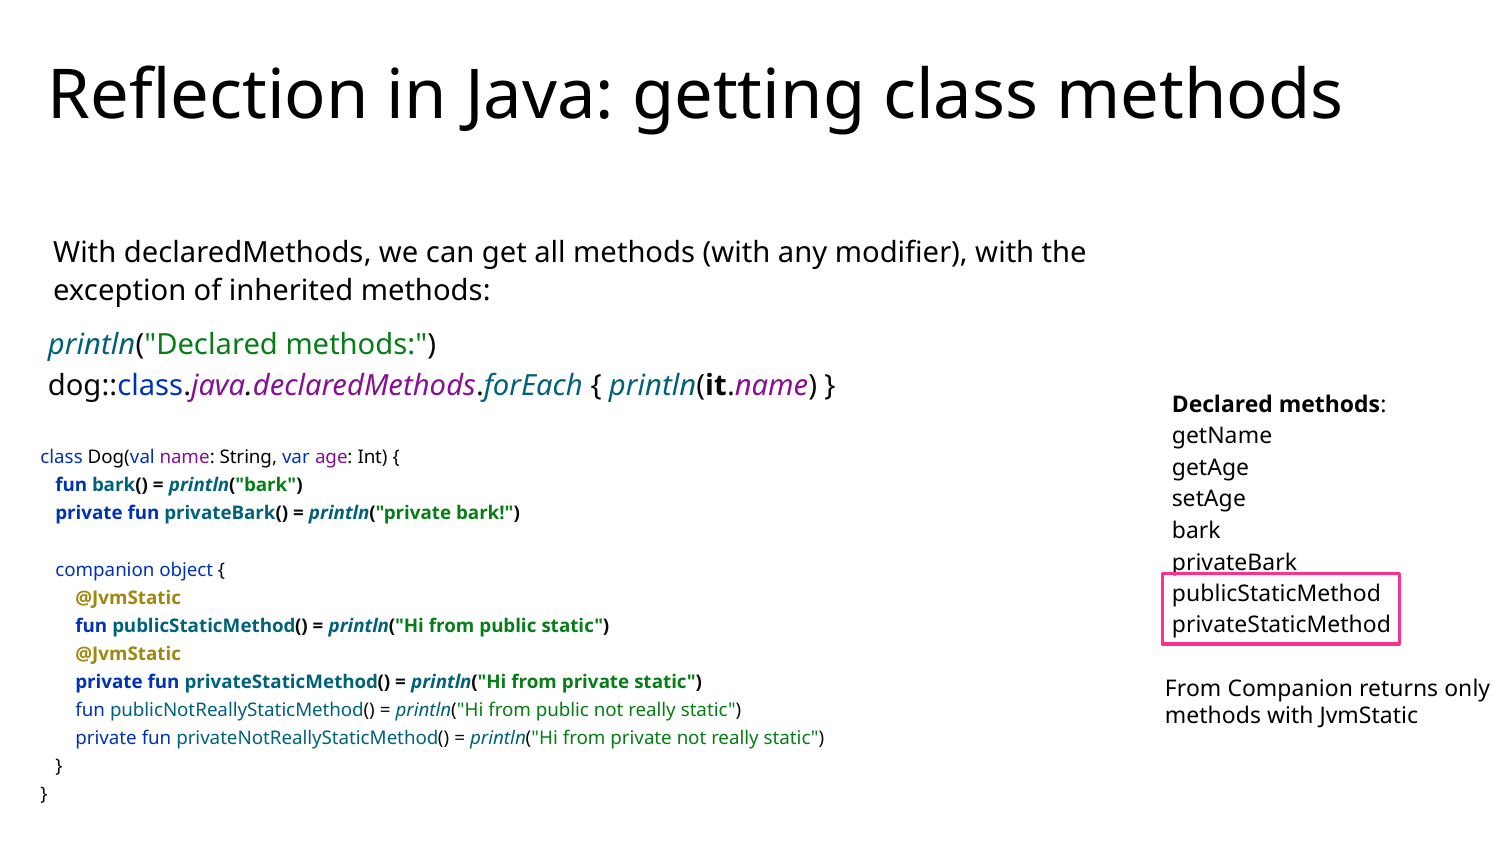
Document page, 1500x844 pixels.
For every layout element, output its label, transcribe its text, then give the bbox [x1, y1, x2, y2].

text_box [1162, 573, 1400, 644]
text_box Declared methods: getName getAge setAge bark privateBark publicStaticMethod privateStaticMethod [1156, 370, 1500, 653]
text_box class Dog(val name: String, var age: Int) { fun bark() = println("bark") private fun privateBark() = println("private bark!") companion object { @JvmStatic fun publicStaticMethod() = println("Hi from public static") @JvmStatic private fun privateStaticMethod() = println("Hi from private static") fun publicNotReallyStaticMethod() = println("Hi from public not really static") private fun privateNotReallyStaticMethod() = println("Hi from private not really static") } } [25, 424, 1200, 820]
title Reflection in Java: getting class methods [48, 48, 1443, 123]
list With declaredMethods, we can get all methods (with any modifier), with the exception of inherited methods: println("Declared methods:") dog::class.java.declaredMethods.forEach { println(it.name) } [48, 218, 1115, 363]
text_box From Companion returns only methods with JvmStatic [1149, 658, 1500, 744]
